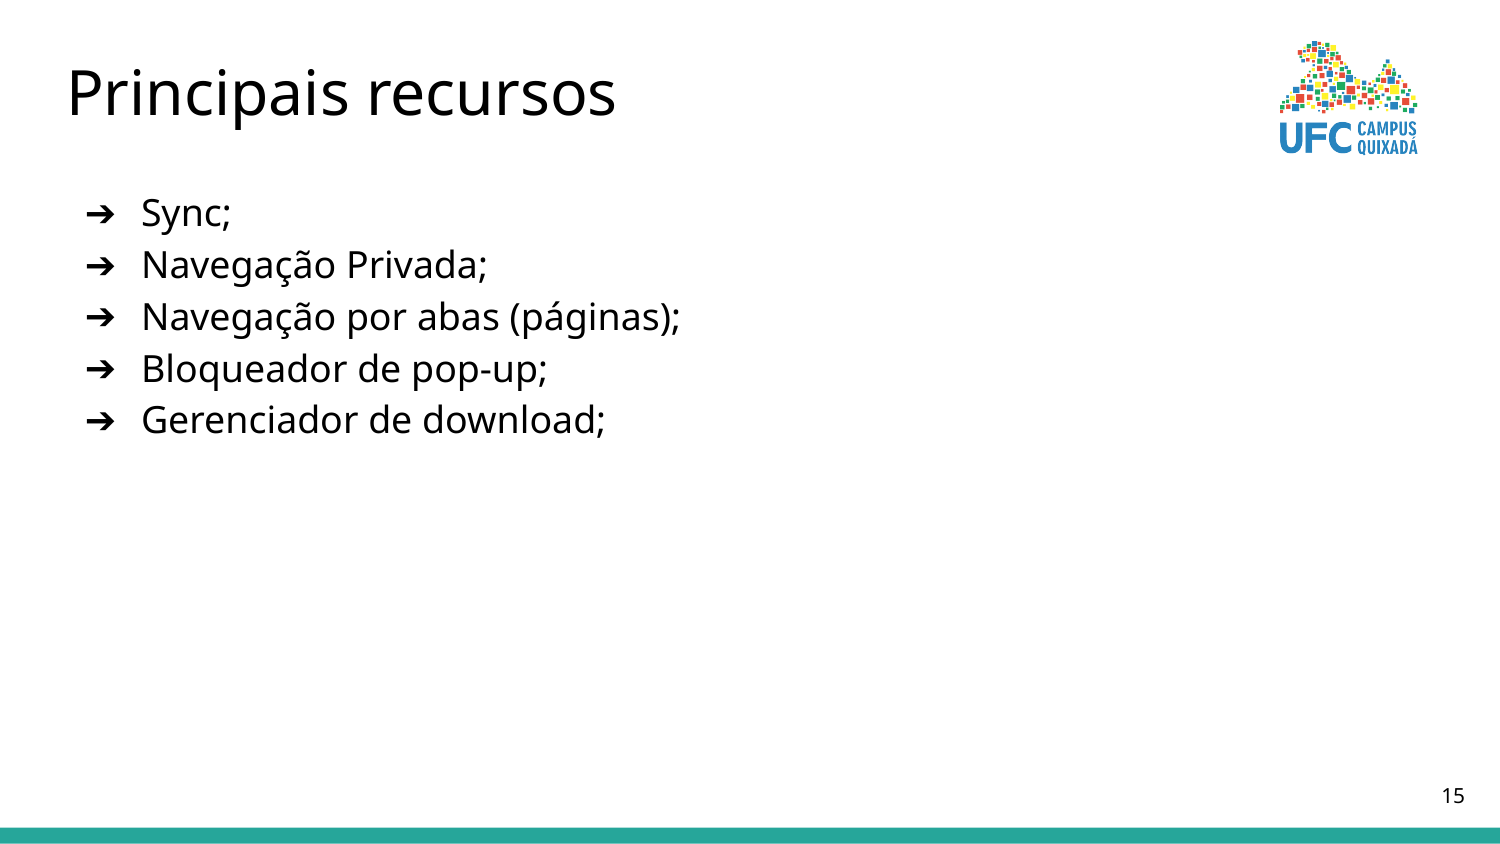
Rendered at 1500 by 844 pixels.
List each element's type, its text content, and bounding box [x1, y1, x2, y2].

slide_number ‹#› [1389, 764, 1480, 830]
title Principais recursos [51, 37, 1449, 139]
list Sync; Navegação Privada; Navegação por abas (páginas); Bloqueador de pop-up; Gerenciador de download; [51, 167, 1335, 765]
picture [1236, 19, 1456, 175]
